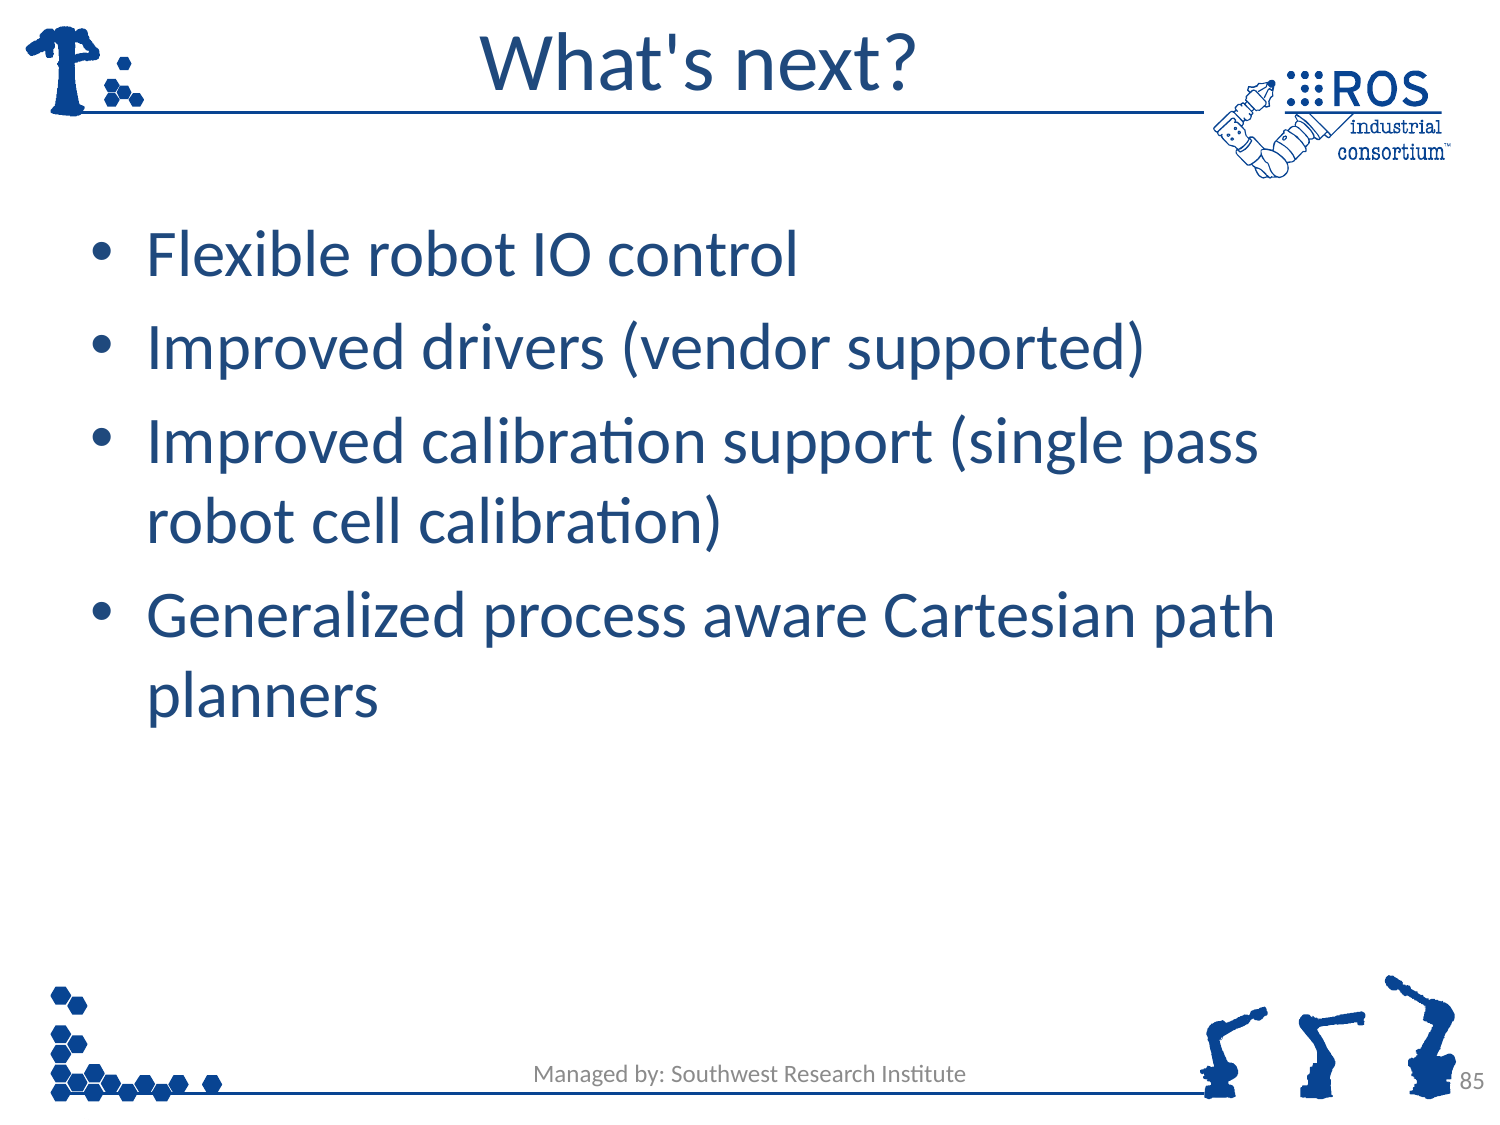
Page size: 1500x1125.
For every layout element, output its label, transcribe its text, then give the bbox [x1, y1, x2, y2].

title What's next? [150, 0, 1250, 113]
slide_number 85 [1149, 1050, 1500, 1110]
list Flexible robot IO control Improved drivers (vendor supported) Improved calibration support (single pass robot cell calibration) Generalized process aware Cartesian path planners [75, 202, 1425, 945]
slide_number [99, 1025, 388, 1085]
footer Managed by: Southwest Research Institute [468, 1042, 1032, 1103]
